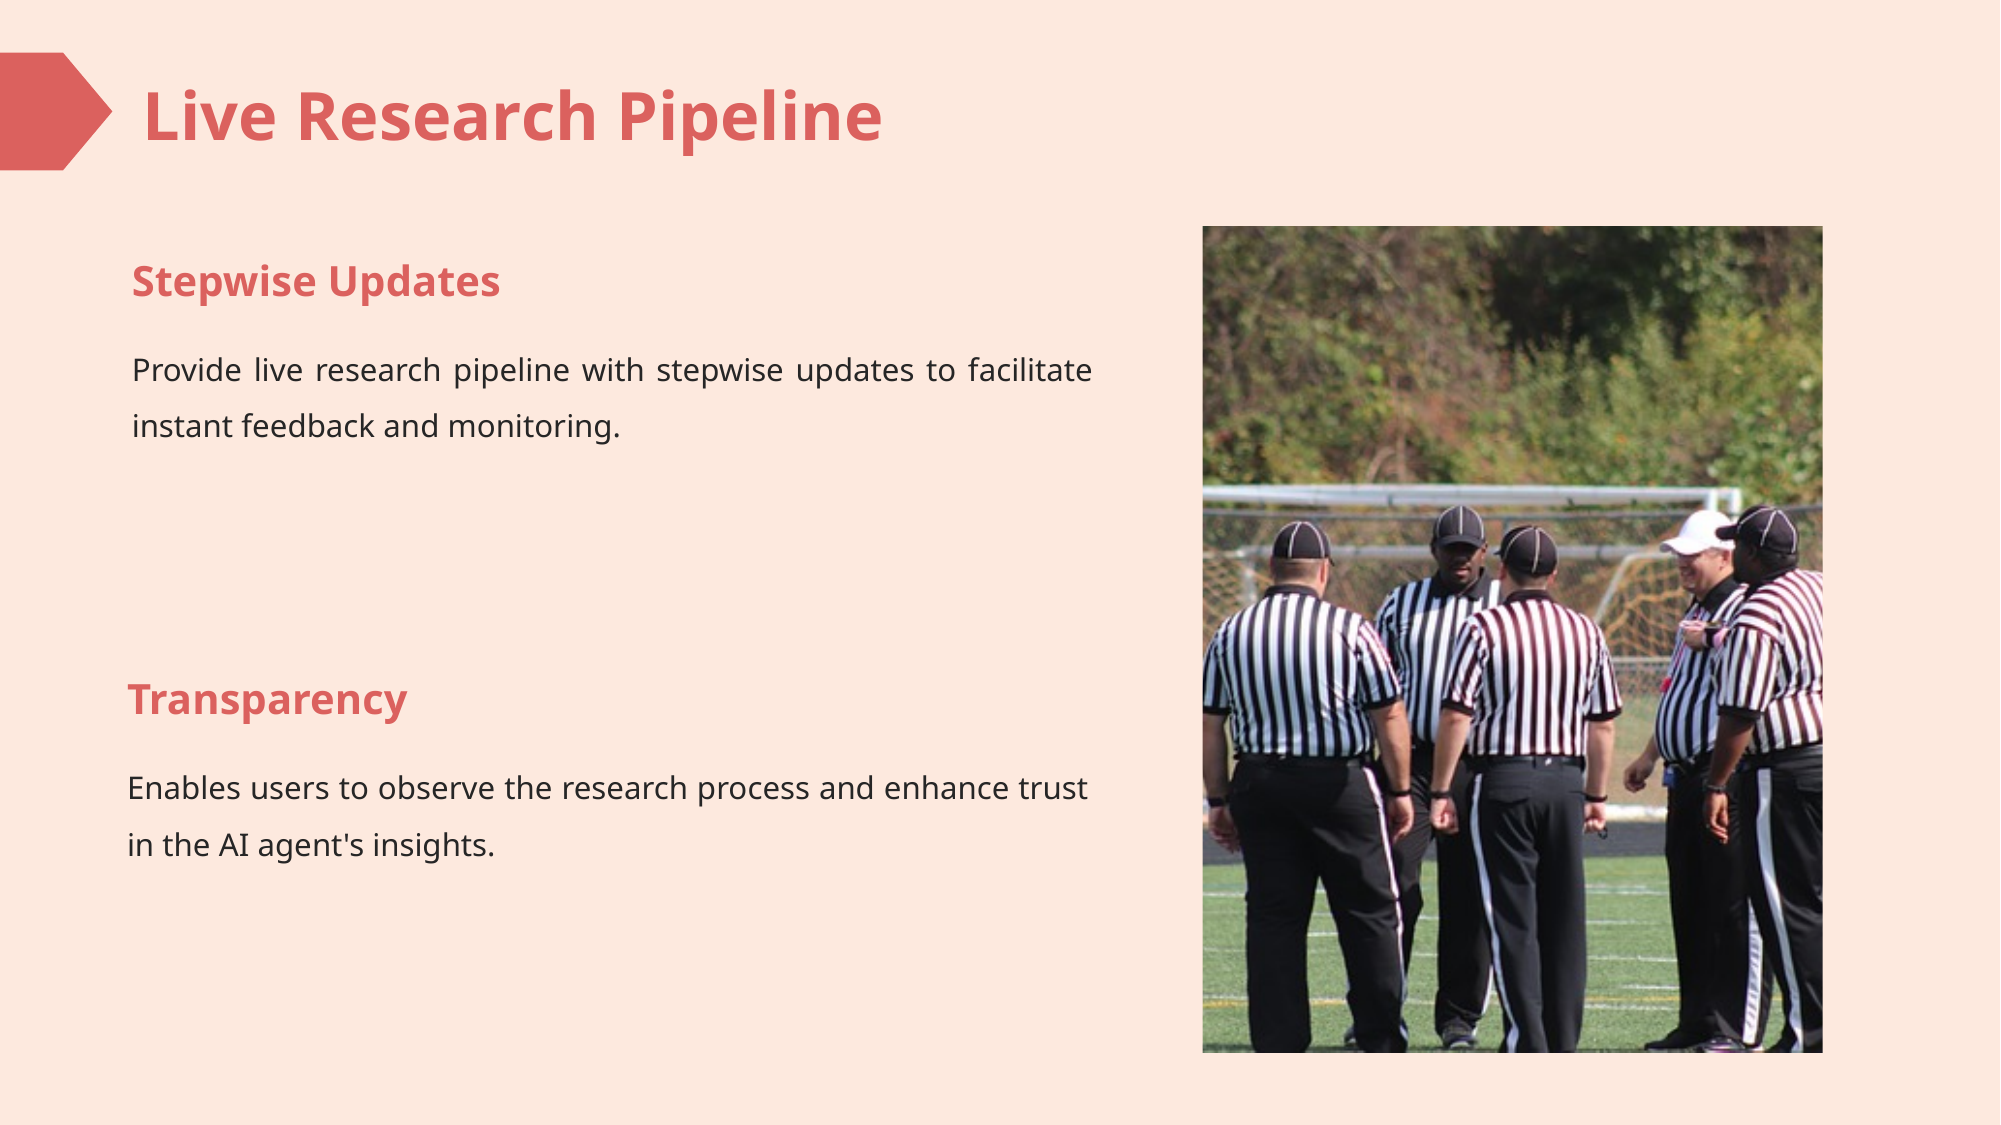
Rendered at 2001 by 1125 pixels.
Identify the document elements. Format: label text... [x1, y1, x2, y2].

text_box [112, 235, 1110, 1038]
text_box [0, 52, 113, 171]
picture [1202, 225, 1823, 1053]
text_box Live Research Pipeline [128, 54, 1900, 173]
